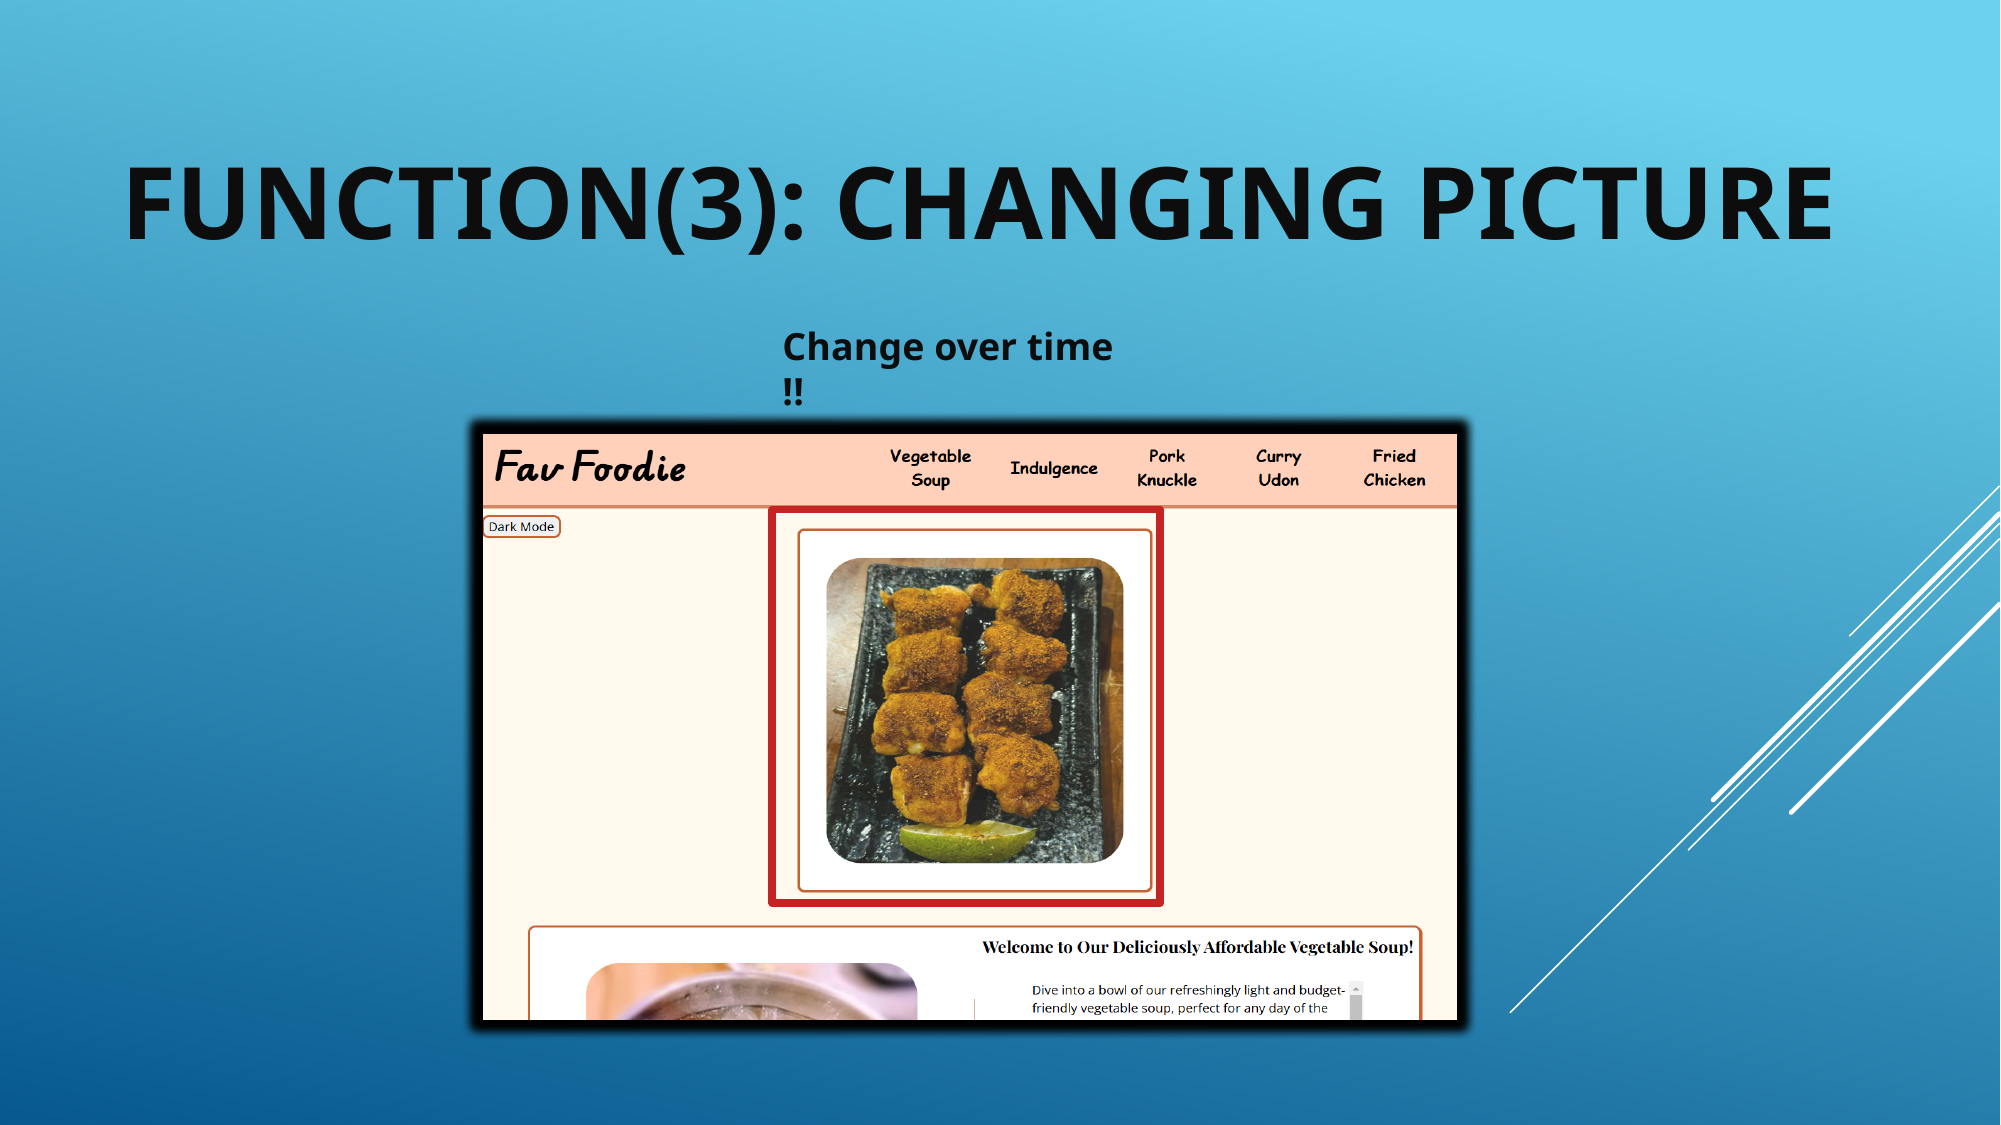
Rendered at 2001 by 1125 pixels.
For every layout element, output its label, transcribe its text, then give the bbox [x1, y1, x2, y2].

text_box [483, 434, 1457, 1020]
text_box Change over time !! [767, 315, 1135, 421]
title function(3): changing picture [106, 75, 1890, 323]
